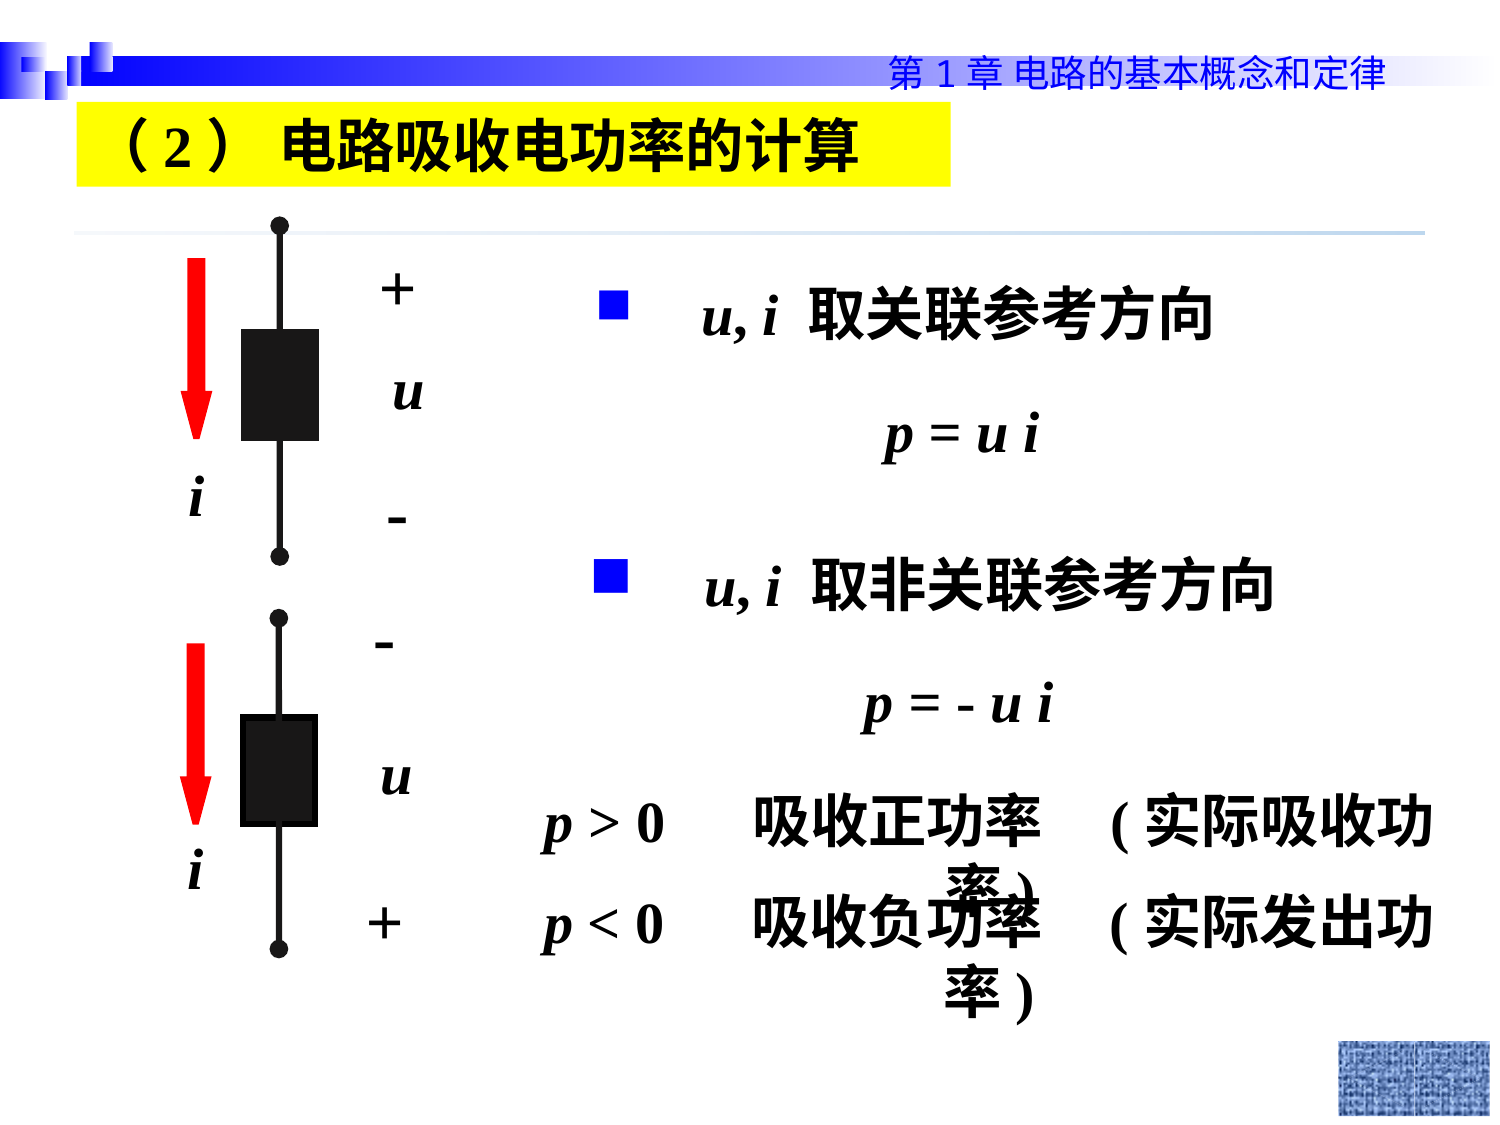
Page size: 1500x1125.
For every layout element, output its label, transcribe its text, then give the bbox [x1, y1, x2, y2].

text_box [855, 57, 859, 85]
text_box u, i 取关联参考方向 [539, 269, 1272, 355]
text_box p > 0 吸收正功率 (实际吸收功率) [490, 776, 1490, 932]
text_box p = - u i [808, 656, 1160, 742]
text_box [1338, 1041, 1414, 1117]
text_box u, i 取非关联参考方向 [572, 541, 1294, 626]
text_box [149, 225, 456, 557]
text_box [148, 587, 444, 967]
text_box p < 0 吸收负功率 (实际发出功率) [513, 877, 1466, 1033]
text_box p = u i [820, 387, 1149, 472]
text_box R1 [939, 65, 943, 85]
text_box （2） 电路吸收电功率的计算 [76, 101, 951, 187]
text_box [771, 57, 775, 85]
text_box [1414, 1041, 1490, 1117]
